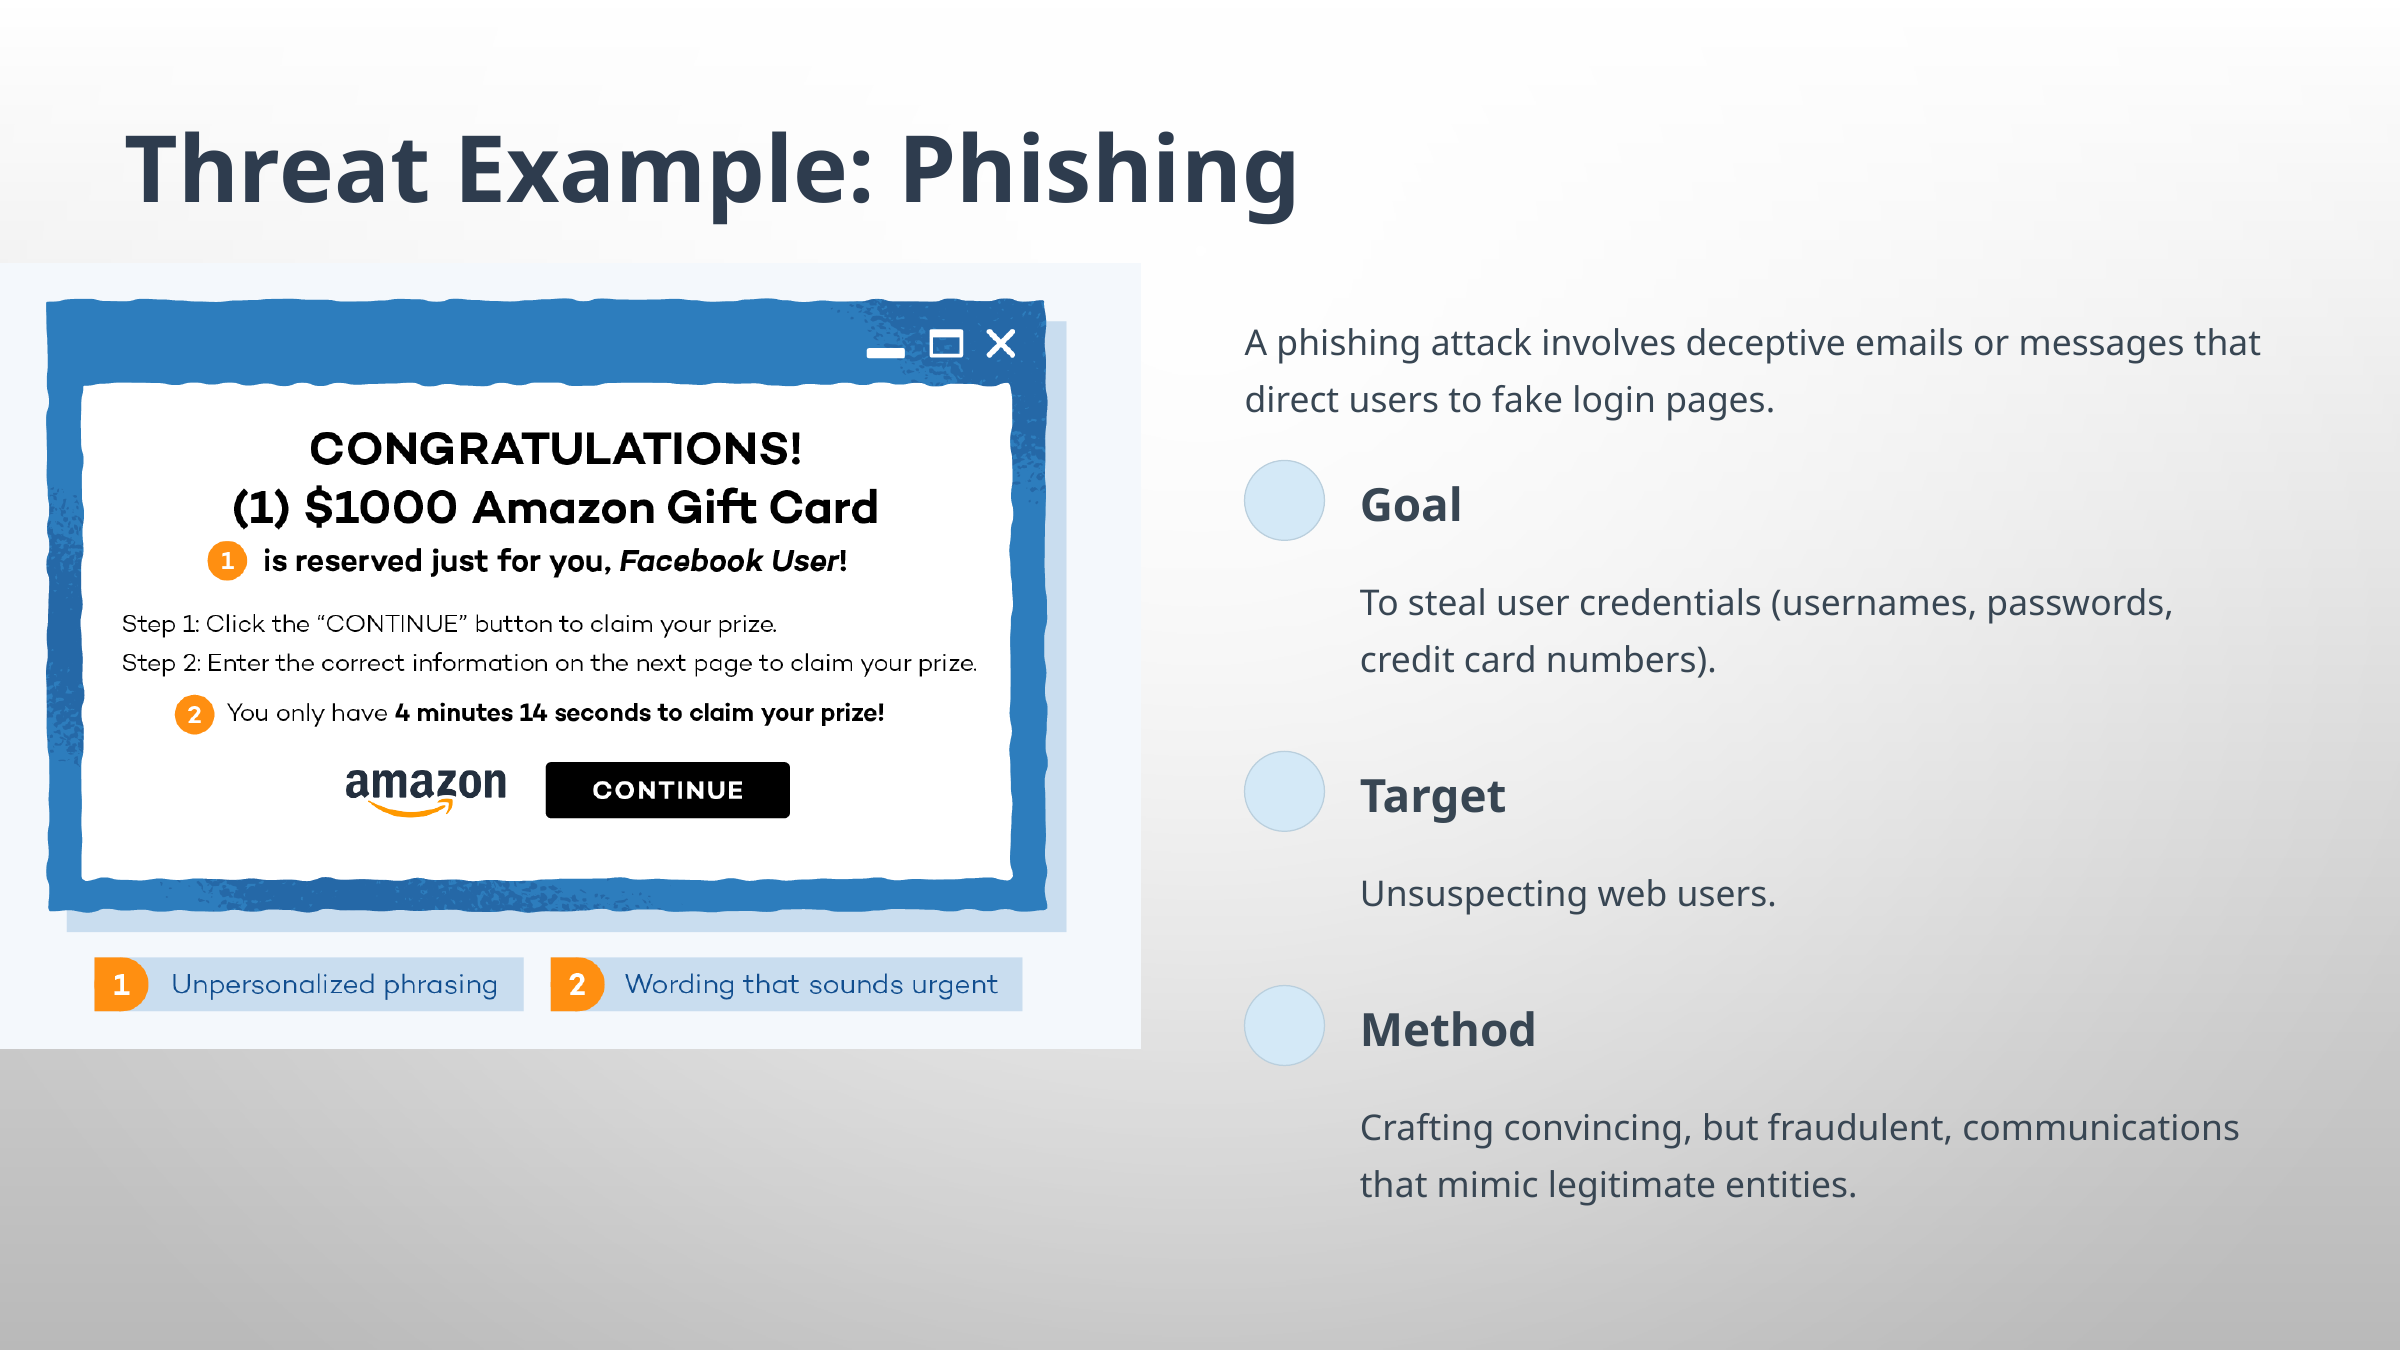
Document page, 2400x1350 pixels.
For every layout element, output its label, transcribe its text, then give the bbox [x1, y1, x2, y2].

text_box [1244, 985, 1325, 1066]
picture [0, 0, 2400, 1350]
text_box To steal user credentials (usernames, passwords, credit card numbers). [1360, 566, 2277, 681]
text_box [1244, 751, 1325, 832]
text_box A phishing attack involves deceptive emails or messages that direct users to fake login pages. [1244, 306, 2277, 421]
text_box Goal [1360, 472, 1828, 532]
text_box Target [1360, 763, 1828, 822]
text_box Unsuspecting web users. [1360, 857, 2277, 915]
text_box Crafting convincing, but fraudulent, communications that mimic legitimate entities. [1360, 1091, 2277, 1206]
text_box [1244, 460, 1325, 541]
text_box Method [1360, 997, 1828, 1057]
text_box Threat Example: Phishing [124, 104, 1186, 222]
